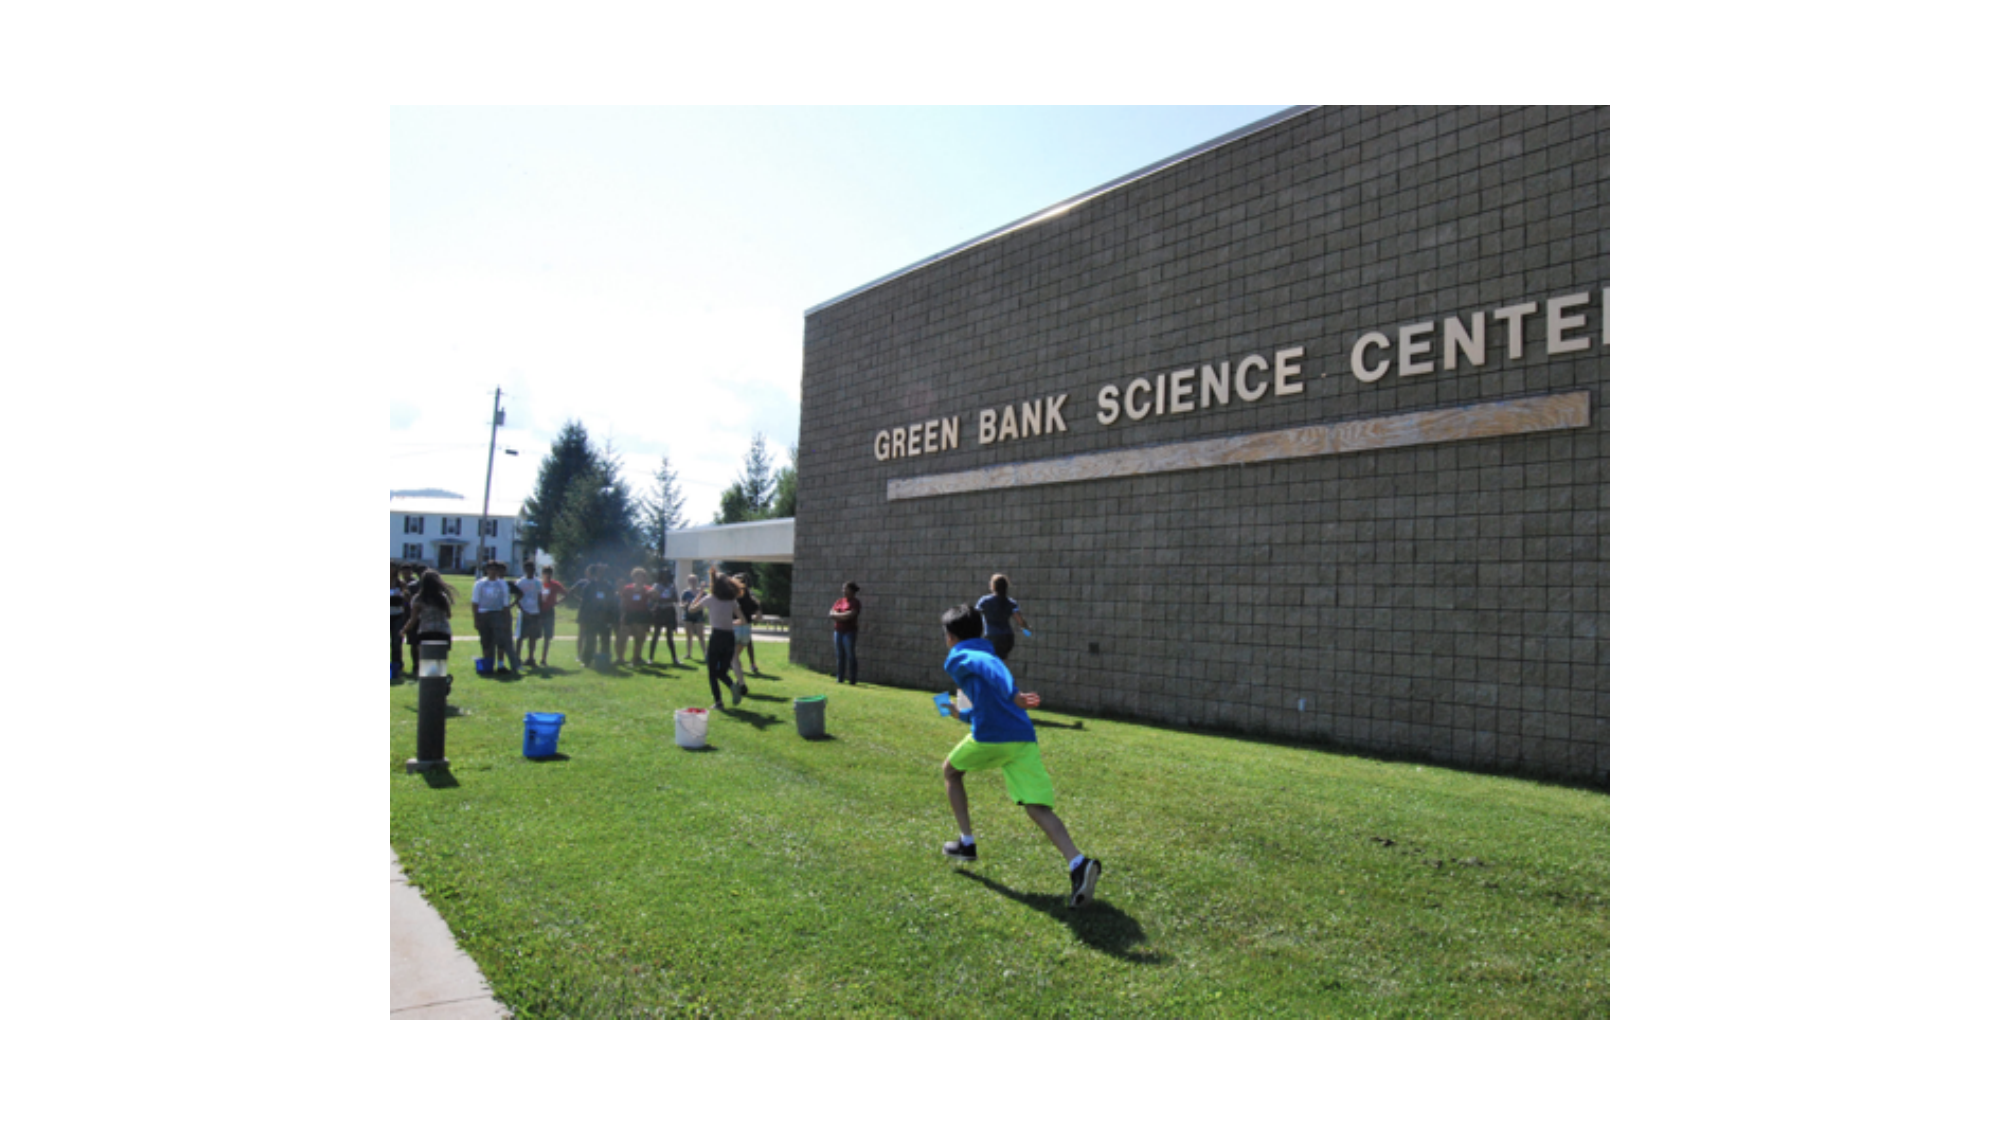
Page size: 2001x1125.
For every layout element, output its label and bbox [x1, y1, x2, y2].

list [390, 105, 1610, 1020]
